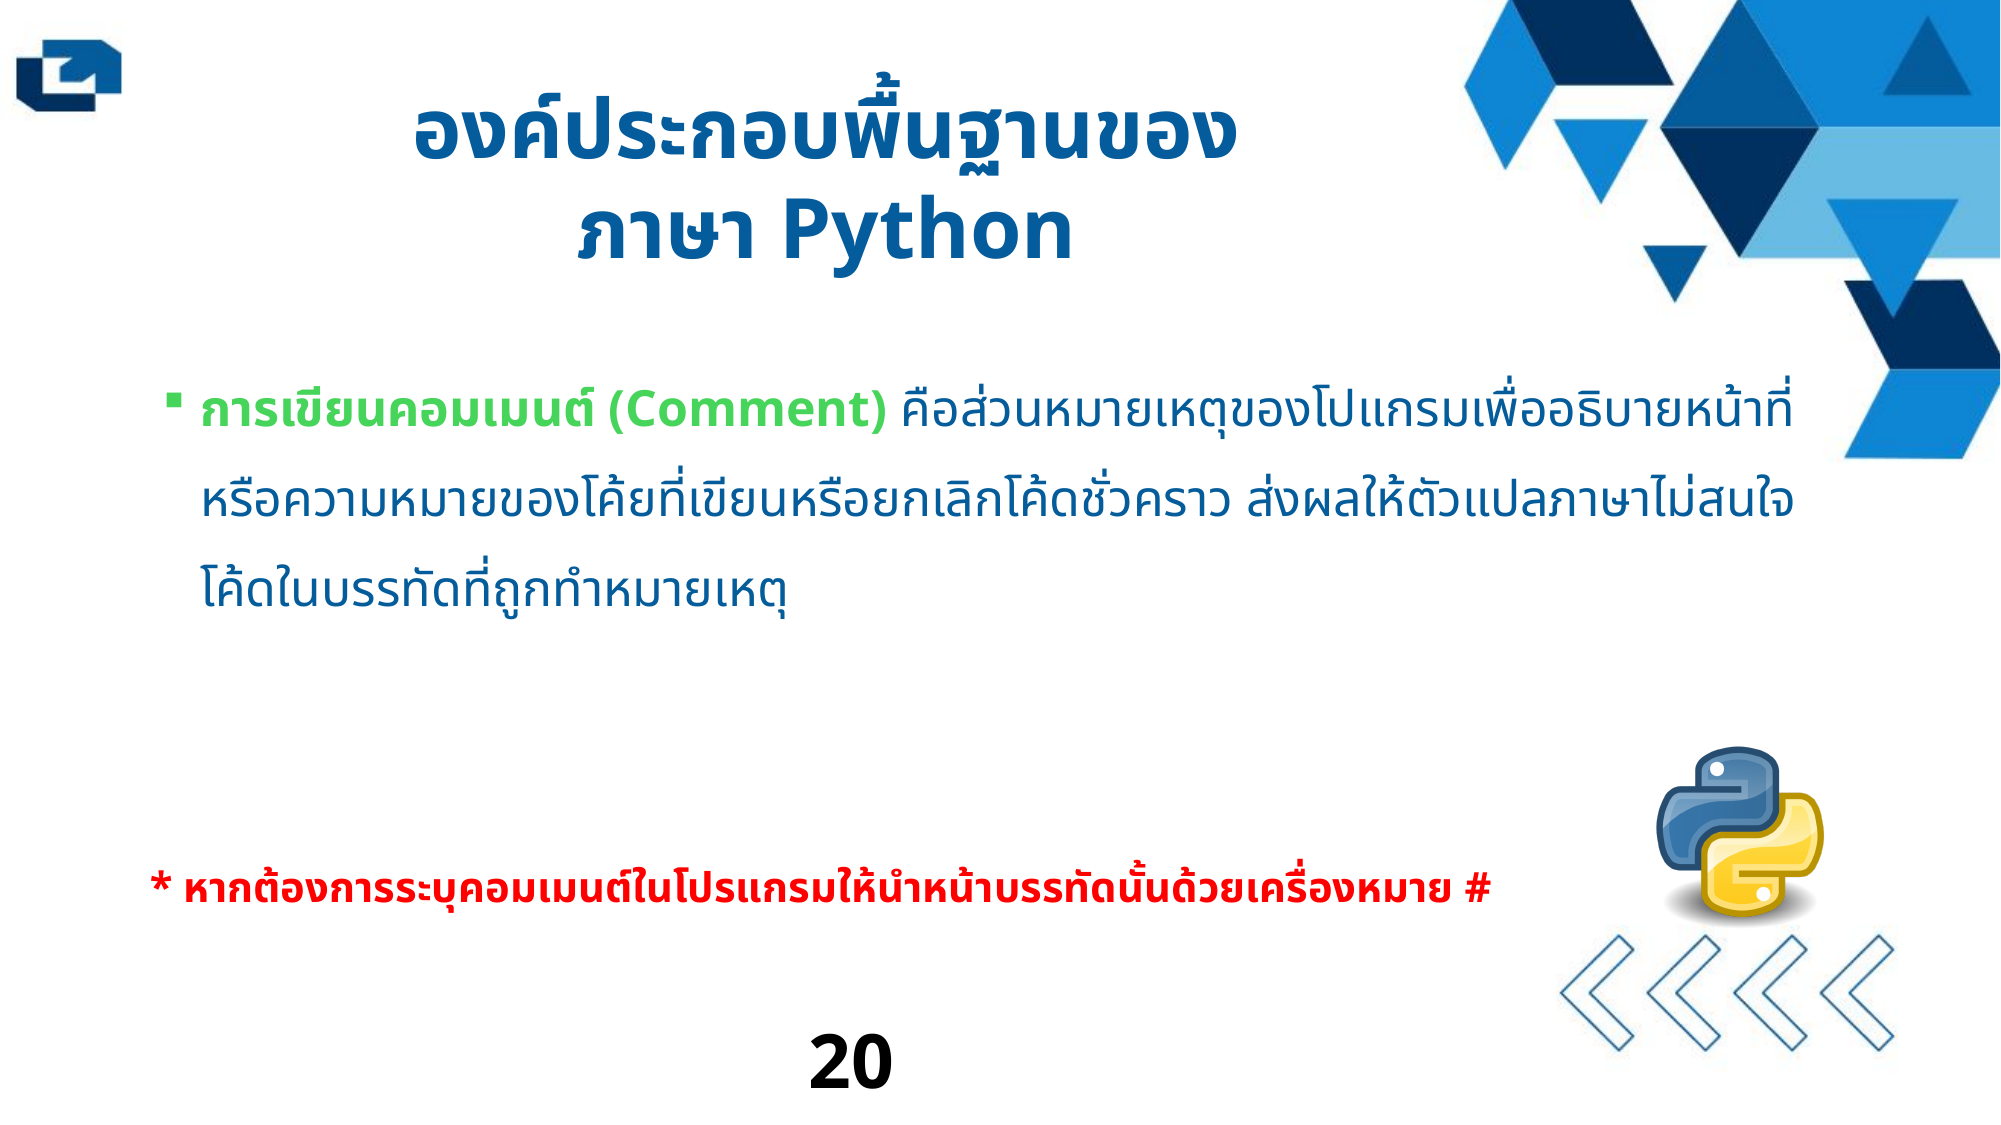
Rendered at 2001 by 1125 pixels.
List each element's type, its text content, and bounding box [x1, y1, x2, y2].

picture [0, 0, 2001, 1125]
text_box องค์ประกอบพื้นฐานของ ภาษา Python [88, 68, 1564, 283]
slide_number 20 [626, 1035, 1077, 1096]
text_box * หากต้องการระบุคอมเมนต์ในโปรแกรมให้นำหน้าบรรทัดนั้นด้วยเครื่องหมาย # [135, 853, 1610, 919]
text_box การเขียนคอมเมนต์ (Comment) คือส่วนหมายเหตุของโปแกรมเพื่ออธิบายหน้าที่หรือความหมายของโค้ยที่เขียนหรือยกเลิกโค้ดชั่วคราว ส่งผลให้ตัวแปลภาษาไม่สนใจโค้ดในบรรทัดที่ถูกทำหมายเหตุ [72, 338, 1853, 658]
